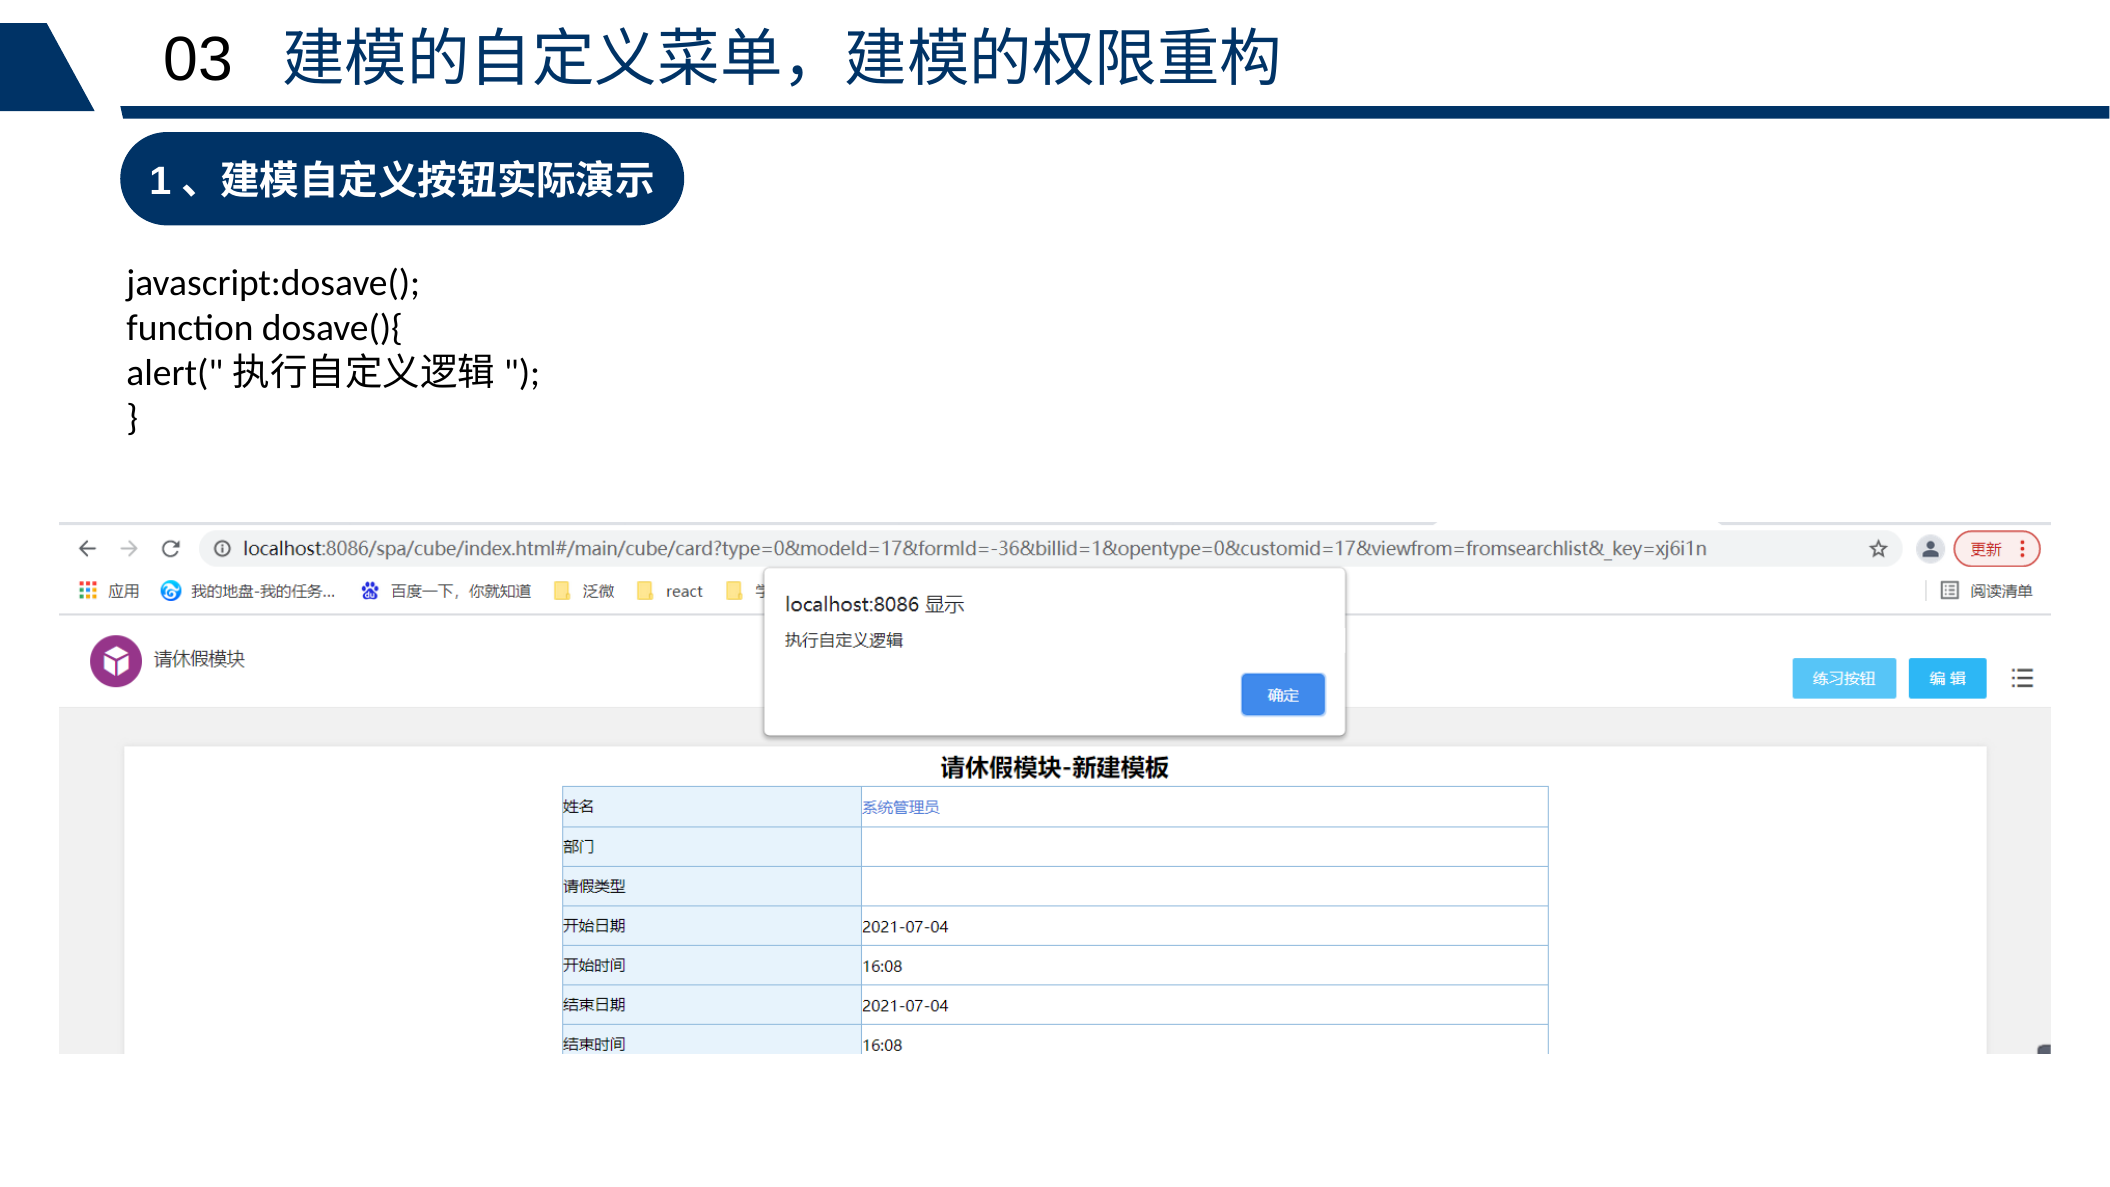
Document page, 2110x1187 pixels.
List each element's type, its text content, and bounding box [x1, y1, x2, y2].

picture [59, 522, 2051, 1054]
text_box 03 建模的自定义菜单，建模的权限重构 [94, 18, 1449, 194]
text_box javascript:dosave(); function dosave(){ alert("执行自定义逻辑"); } [111, 250, 555, 446]
text_box [1449, 104, 2110, 120]
text_box [0, 22, 94, 113]
text_box 1、建模自定义按钮实际演示 [119, 131, 686, 227]
